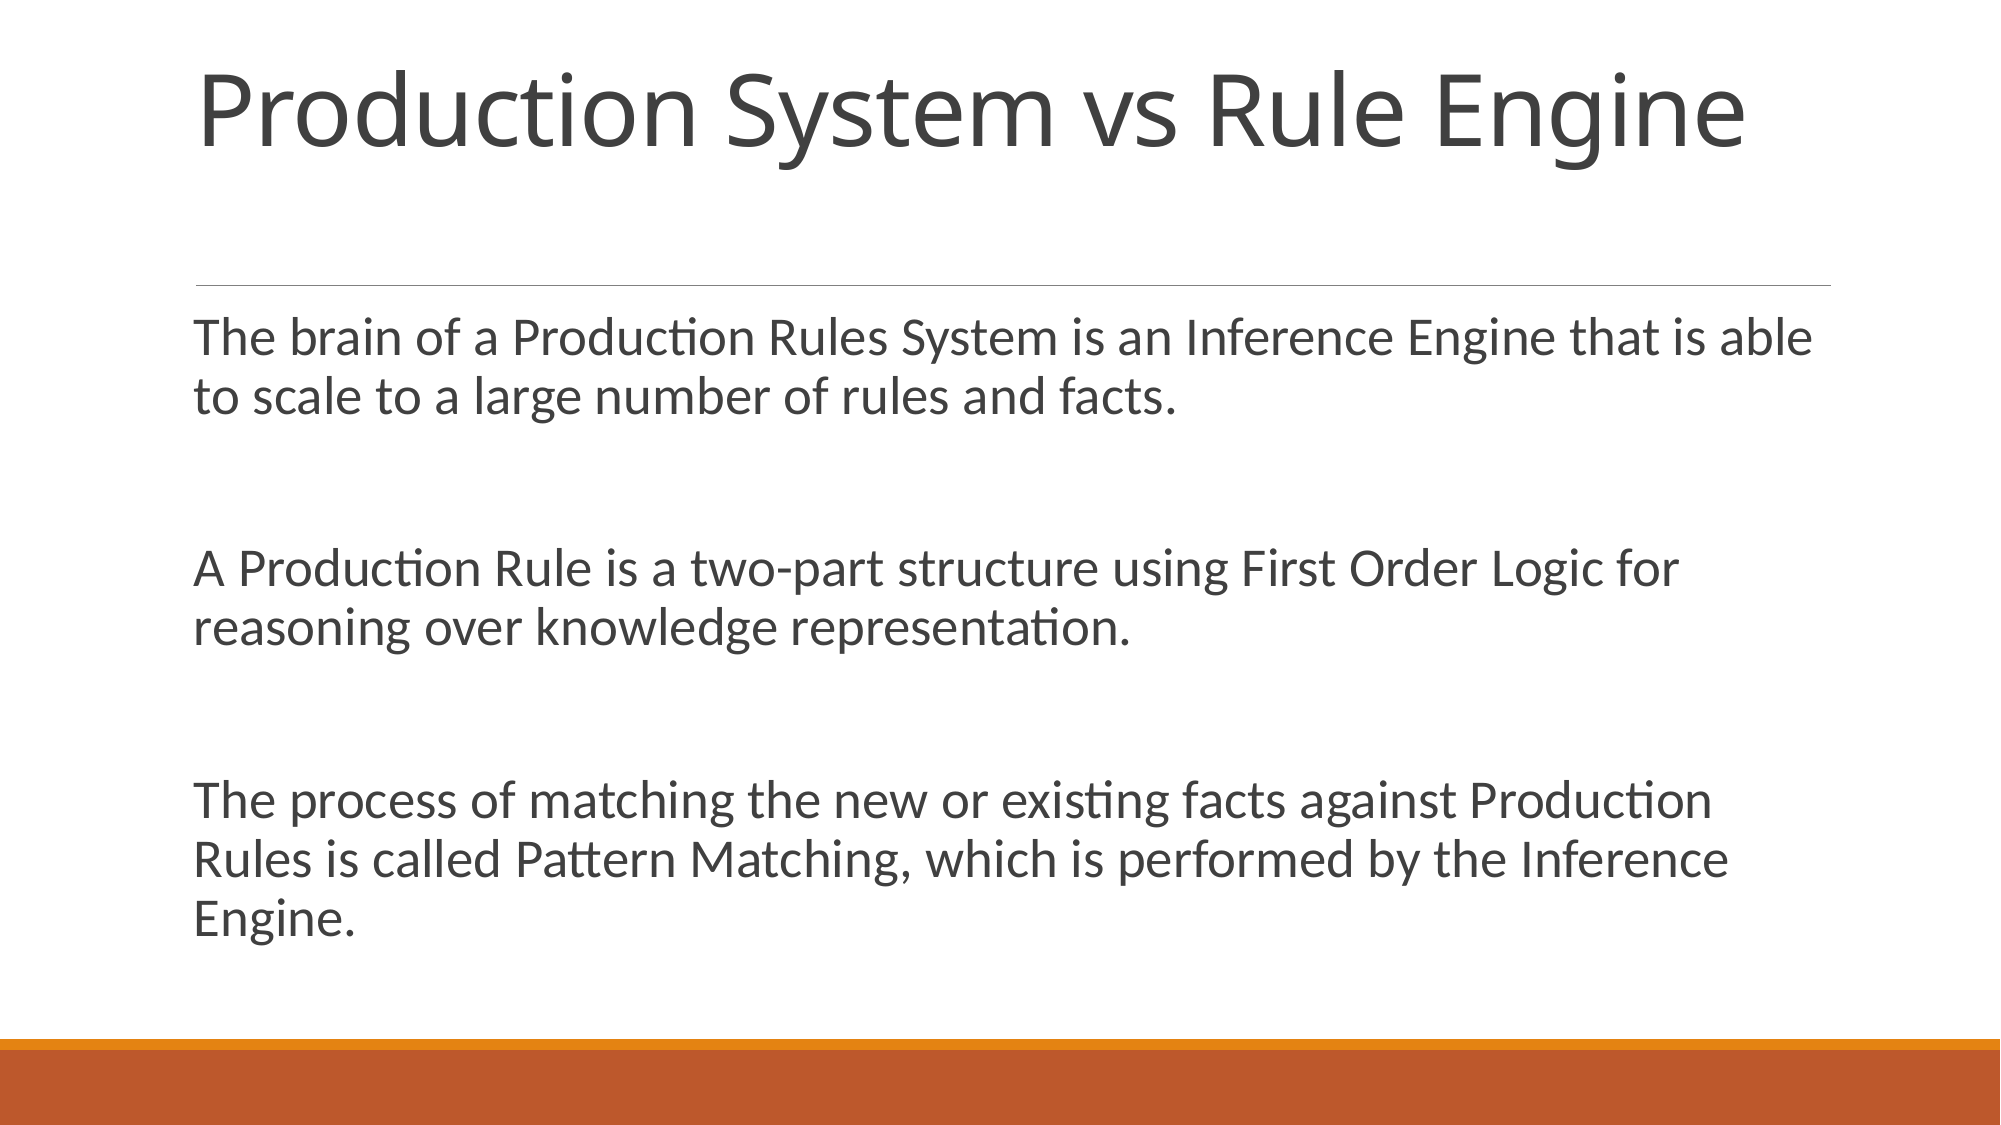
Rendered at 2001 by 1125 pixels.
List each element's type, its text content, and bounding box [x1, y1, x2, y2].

title Production System vs Rule Engine [180, 47, 1830, 175]
list The brain of a Production Rules System is an Inference Engine that is able to scale to a large number of rules and facts. A Production Rule is a two-part structure using First Order Logic for reasoning over knowledge representation. The process of matching the new or existing facts against Production Rules is called Pattern Matching, which is performed by the Inference Engine. [180, 300, 1830, 961]
